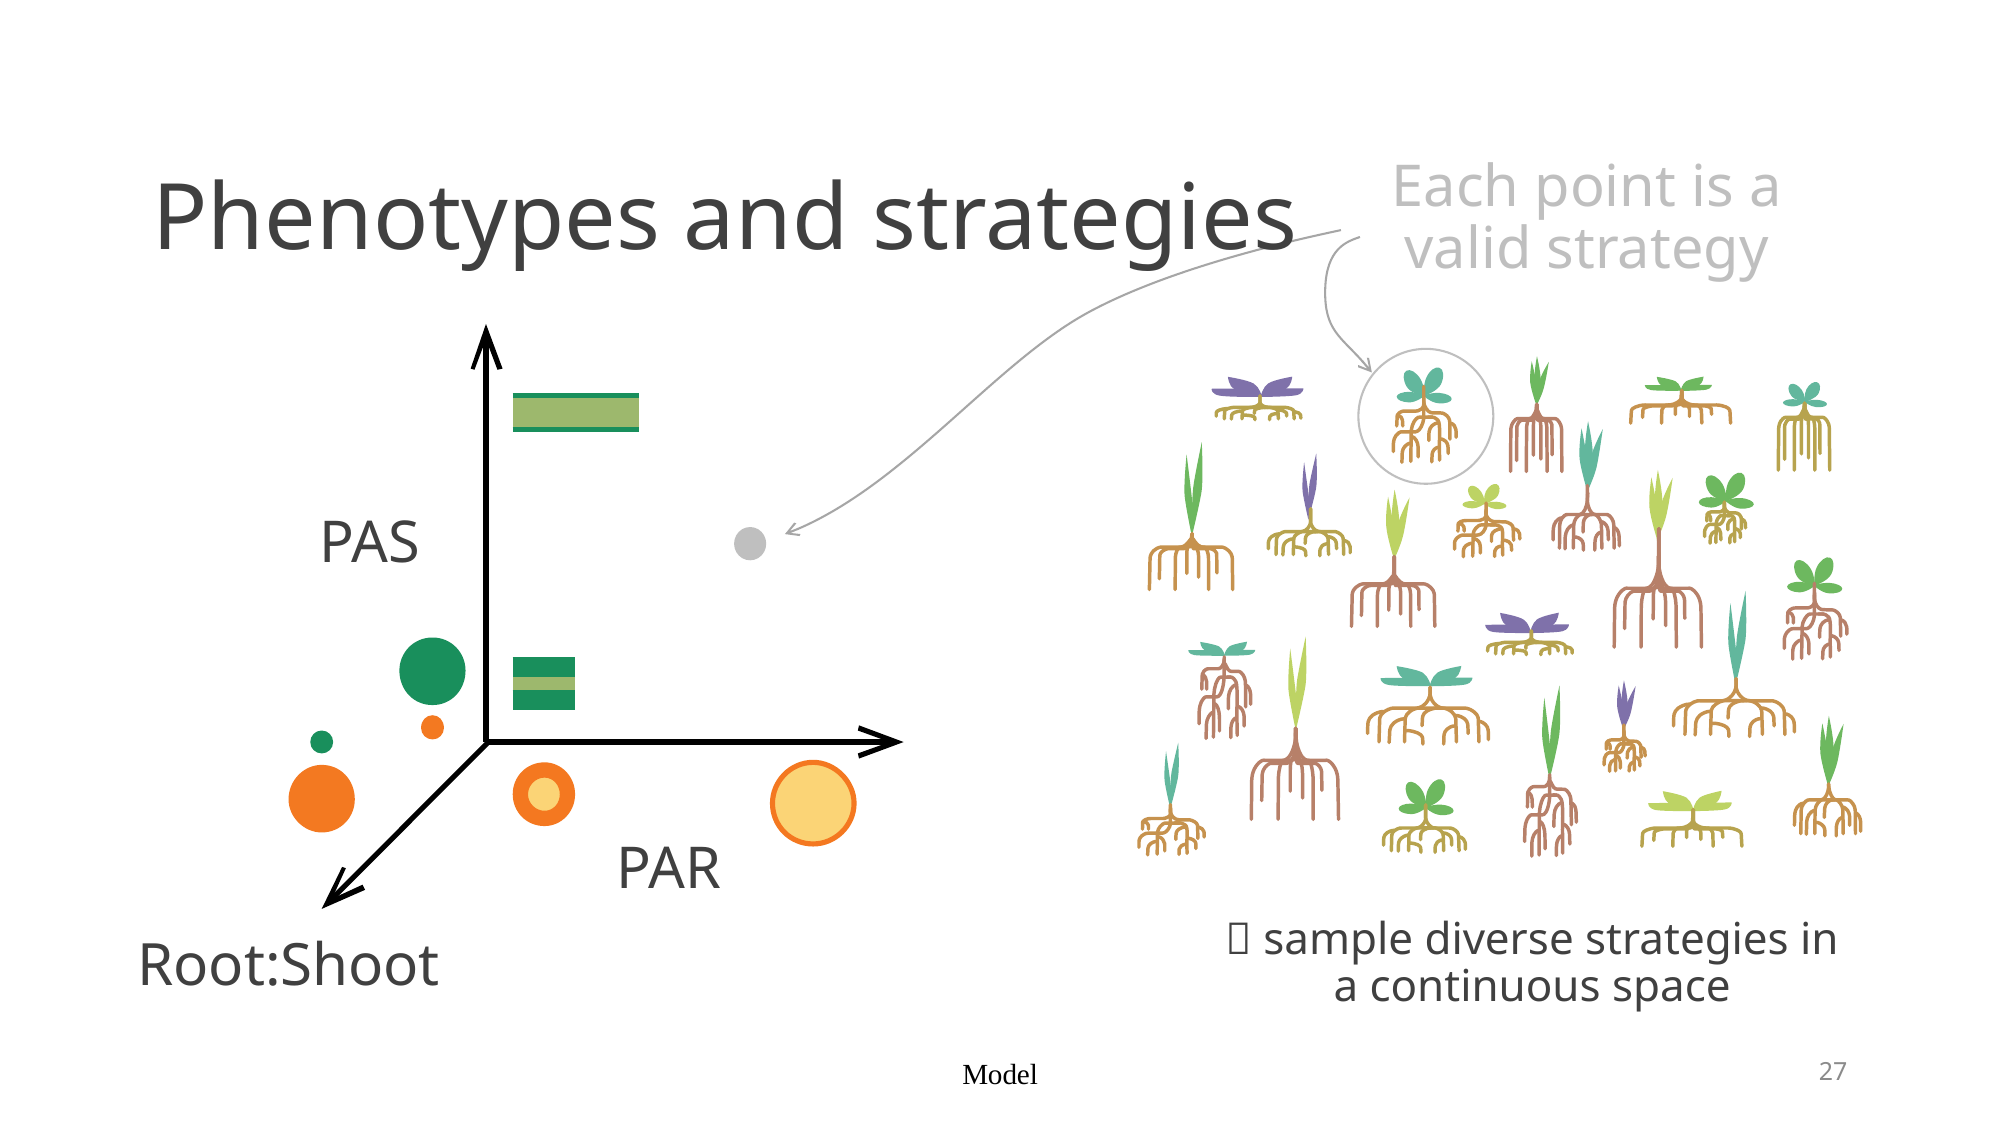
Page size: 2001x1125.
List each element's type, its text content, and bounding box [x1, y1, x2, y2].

text_box Root:Shoot [103, 927, 475, 1043]
text_box [1324, 290, 1371, 356]
picture [288, 323, 904, 909]
footer Model [662, 1042, 1338, 1103]
text_box [1393, 347, 1459, 356]
picture [1137, 356, 1863, 858]
text_box  sample diverse strategies in a continuous space [1202, 908, 1863, 1052]
text_box Each point is a valid strategy [1319, 278, 1855, 290]
text_box [904, 278, 1254, 469]
title Phenotypes and strategies [137, 59, 1863, 278]
slide_number 27 [1412, 1052, 1863, 1103]
